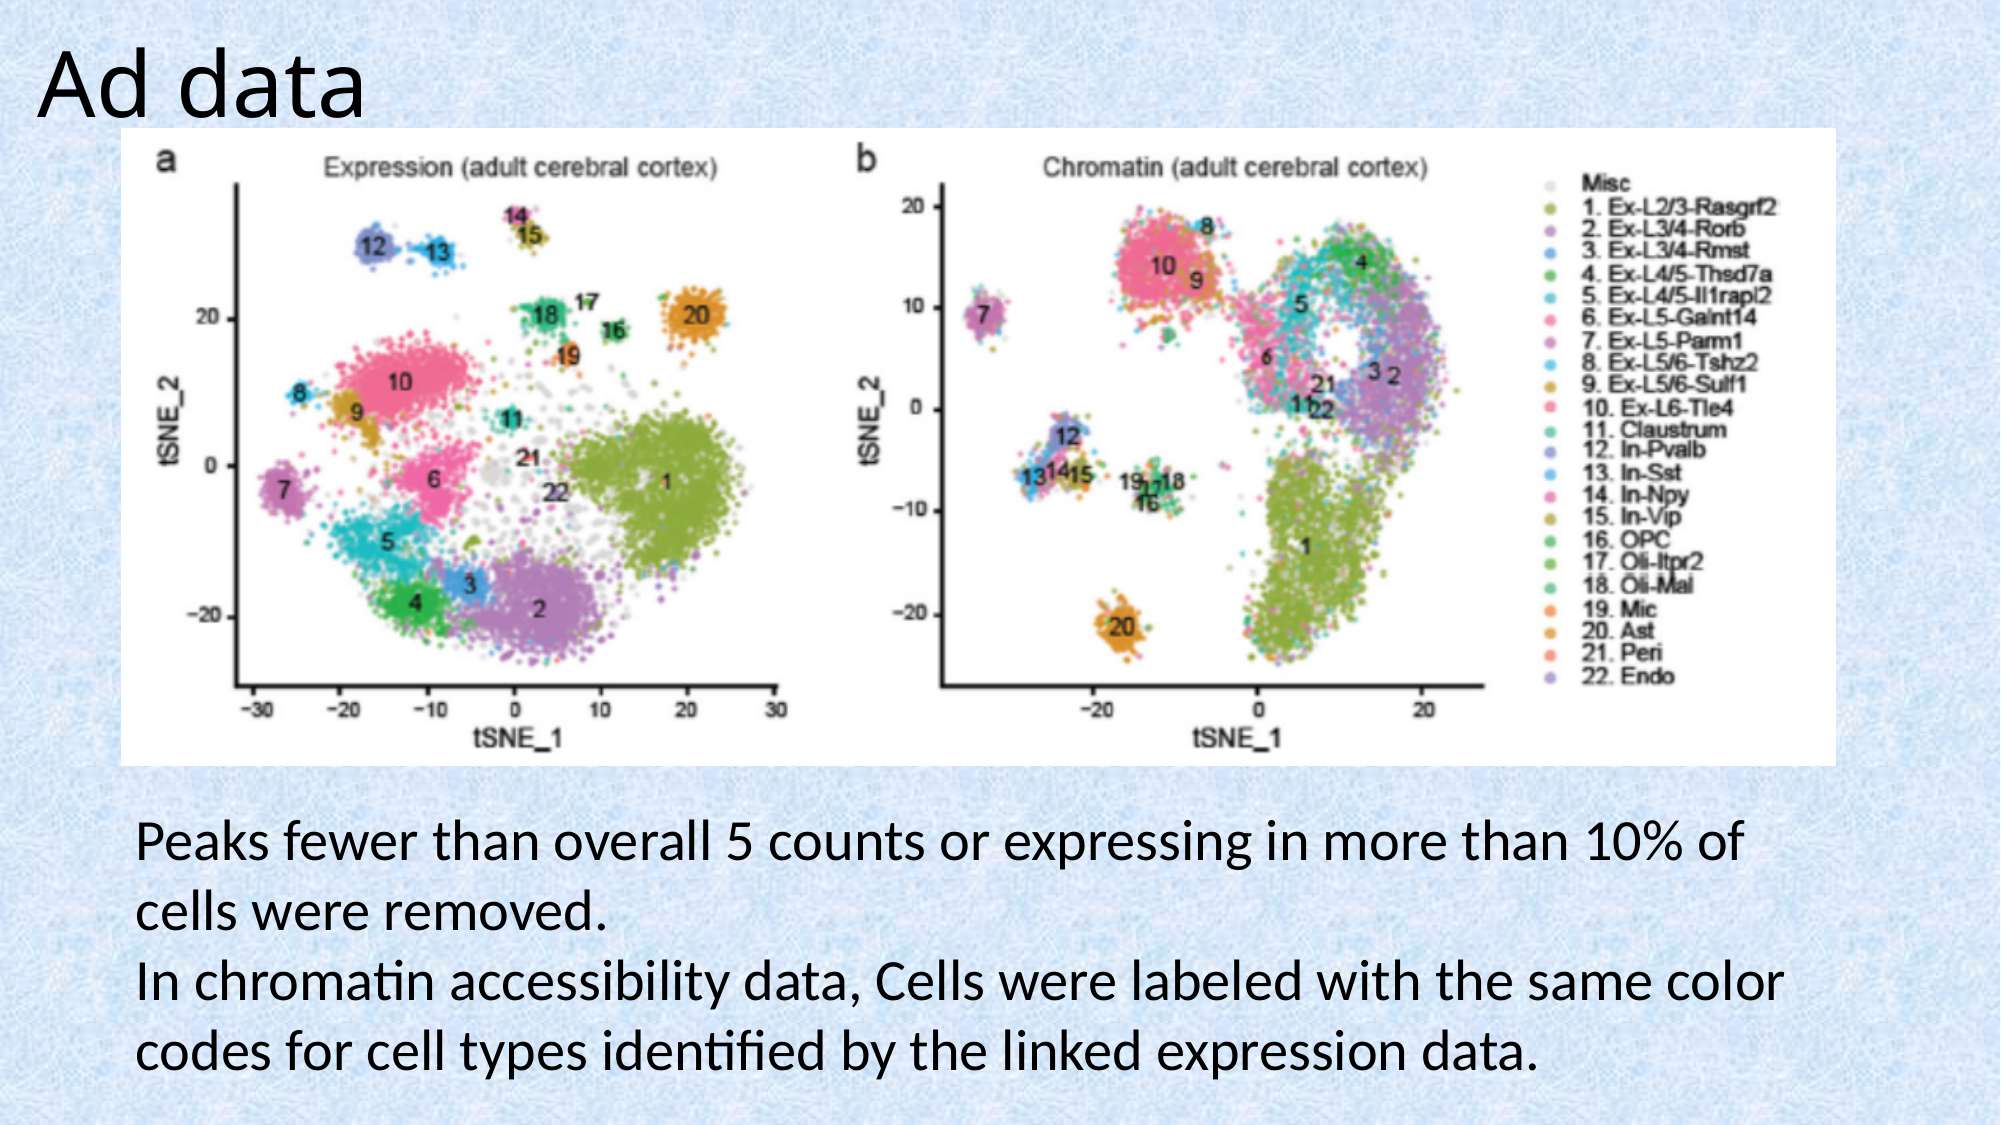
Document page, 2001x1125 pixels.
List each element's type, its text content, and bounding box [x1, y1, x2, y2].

title Ad data [22, 0, 1748, 197]
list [120, 128, 1836, 766]
text_box Peaks fewer than overall 5 counts or expressing in more than 10% of cells were removed. In chromatin accessibility data, Cells were labeled with the same color codes for cell types identified by the linked expression data. [120, 794, 1807, 1090]
picture [0, 0, 2001, 1125]
